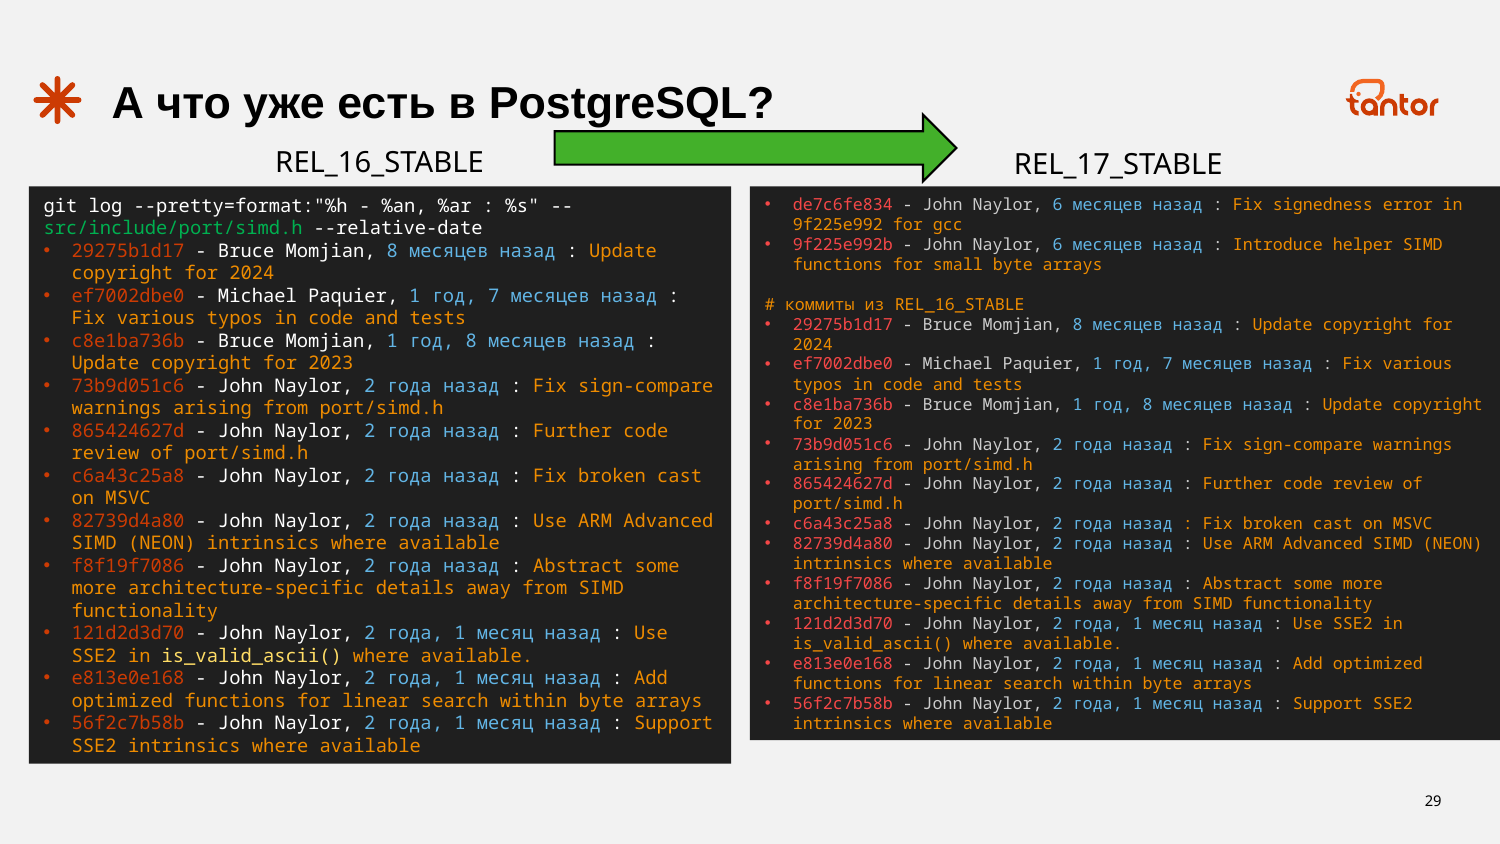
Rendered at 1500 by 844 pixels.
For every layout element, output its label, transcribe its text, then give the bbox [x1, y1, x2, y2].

text_box REL_16_STABLE [269, 130, 503, 185]
text_box git log --pretty=format:"%h - %an, %ar : %s" -- src/include/port/simd.h --relative-date 29275b1d17 - Bruce Momjian, 8 месяцев назад : Update copyright for 2024 ef7002dbe0 - Michael Paquier, 1 год, 7 месяцев назад : Fix various typos in code and tests c8e1ba736b - Bruce Momjian, 1 год, 8 месяцев назад : Update copyright for 2023 73b9d051c6 - John Naylor, 2 года назад : Fix sign-compare warnings arising from port/simd.h 865424627d - John Naylor, 2 года назад : Further code review of port/simd.h c6a43c25a8 - John Naylor, 2 года назад : Fix broken cast on MSVC 82739d4a80 - John Naylor, 2 года назад : Use ARM Advanced SIMD (NEON) intrinsics where available f8f19f7086 - John Naylor, 2 года назад : Abstract some more architecture-specific details away from SIMD functionality 121d2d3d70 - John Naylor, 2 года, 1 месяц назад : Use SSE2 in is_valid_ascii() where available. e813e0e168 - John Naylor, 2 года, 1 месяц назад : Add optimized functions for linear search within byte arrays 56f2c7b58b - John Naylor, 2 года, 1 месяц назад : Support SSE2 intrinsics where available [28, 186, 732, 764]
title А что уже есть в PostgreSQL? [96, 22, 1267, 178]
text_box REL_17_STABLE [1008, 132, 1242, 186]
text_box [554, 114, 957, 182]
text_box de7c6fe834 - John Naylor, 6 месяцев назад : Fix signedness error in 9f225e992 for gcc 9f225e992b - John Naylor, 6 месяцев назад : Introduce helper SIMD functions for small byte arrays # коммиты из REL_16_STABLE 29275b1d17 - Bruce Momjian, 8 месяцев назад : Update copyright for 2024 ef7002dbe0 - Michael Paquier, 1 год, 7 месяцев назад : Fix various typos in code and tests c8e1ba736b - Bruce Momjian, 1 год, 8 месяцев назад : Update copyright for 2023 73b9d051c6 - John Naylor, 2 года назад : Fix sign-compare warnings arising from port/simd.h 865424627d - John Naylor, 2 года назад : Further code review of port/simd.h c6a43c25a8 - John Naylor, 2 года назад : Fix broken cast on MSVC 82739d4a80 - John Naylor, 2 года назад : Use ARM Advanced SIMD (NEON) intrinsics where available f8f19f7086 - John Naylor, 2 года назад : Abstract some more architecture-specific details away from SIMD functionality 121d2d3d70 - John Naylor, 2 года, 1 месяц назад : Use SSE2 in is_valid_ascii() where available. e813e0e168 - John Naylor, 2 года, 1 месяц назад : Add optimized functions for linear search within byte arrays 56f2c7b58b - John Naylor, 2 года, 1 месяц назад : Support SSE2 intrinsics where available [749, 186, 1500, 741]
